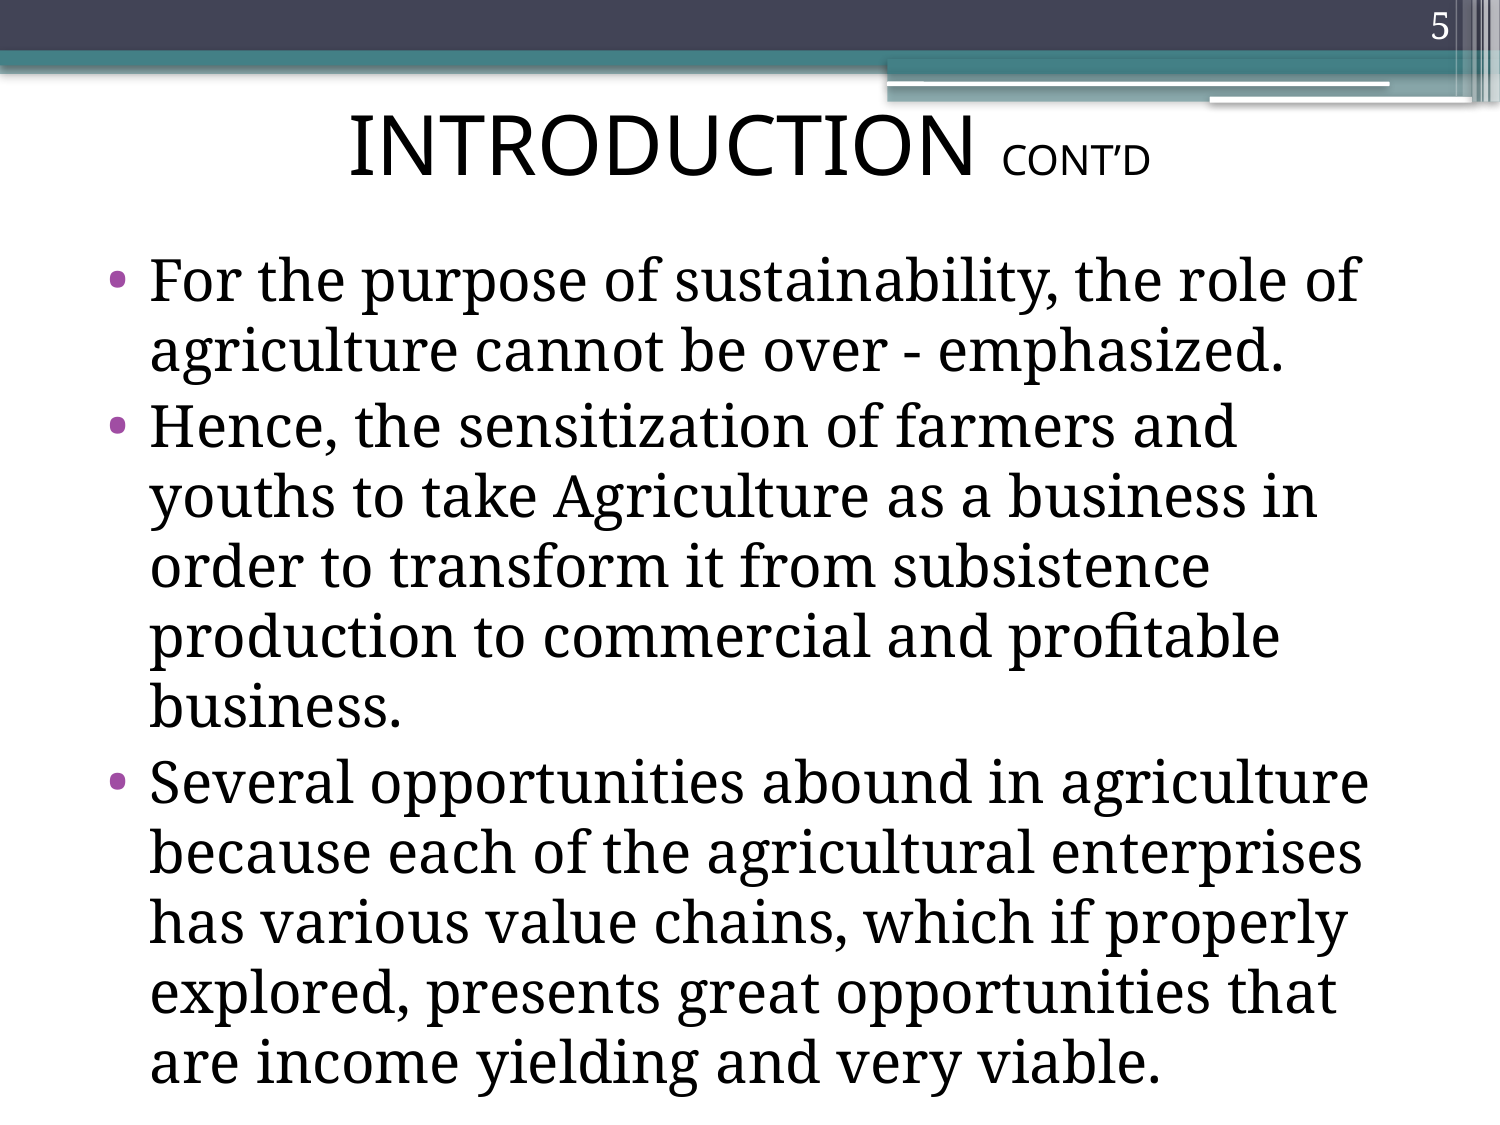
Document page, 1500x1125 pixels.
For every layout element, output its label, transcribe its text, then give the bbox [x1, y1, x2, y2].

slide_number 5 [1341, 0, 1466, 61]
title INTRODUCTION CONT’D [75, 54, 1425, 230]
list For the purpose of sustainability, the role of agriculture cannot be over - emphasized. Hence, the sensitization of farmers and youths to take Agriculture as a business in order to transform it from subsistence production to commercial and profitable business. Several opportunities abound in agriculture because each of the agricultural enterprises has various value chains, which if properly explored, presents great opportunities that are income yielding and very viable. [75, 235, 1447, 1125]
